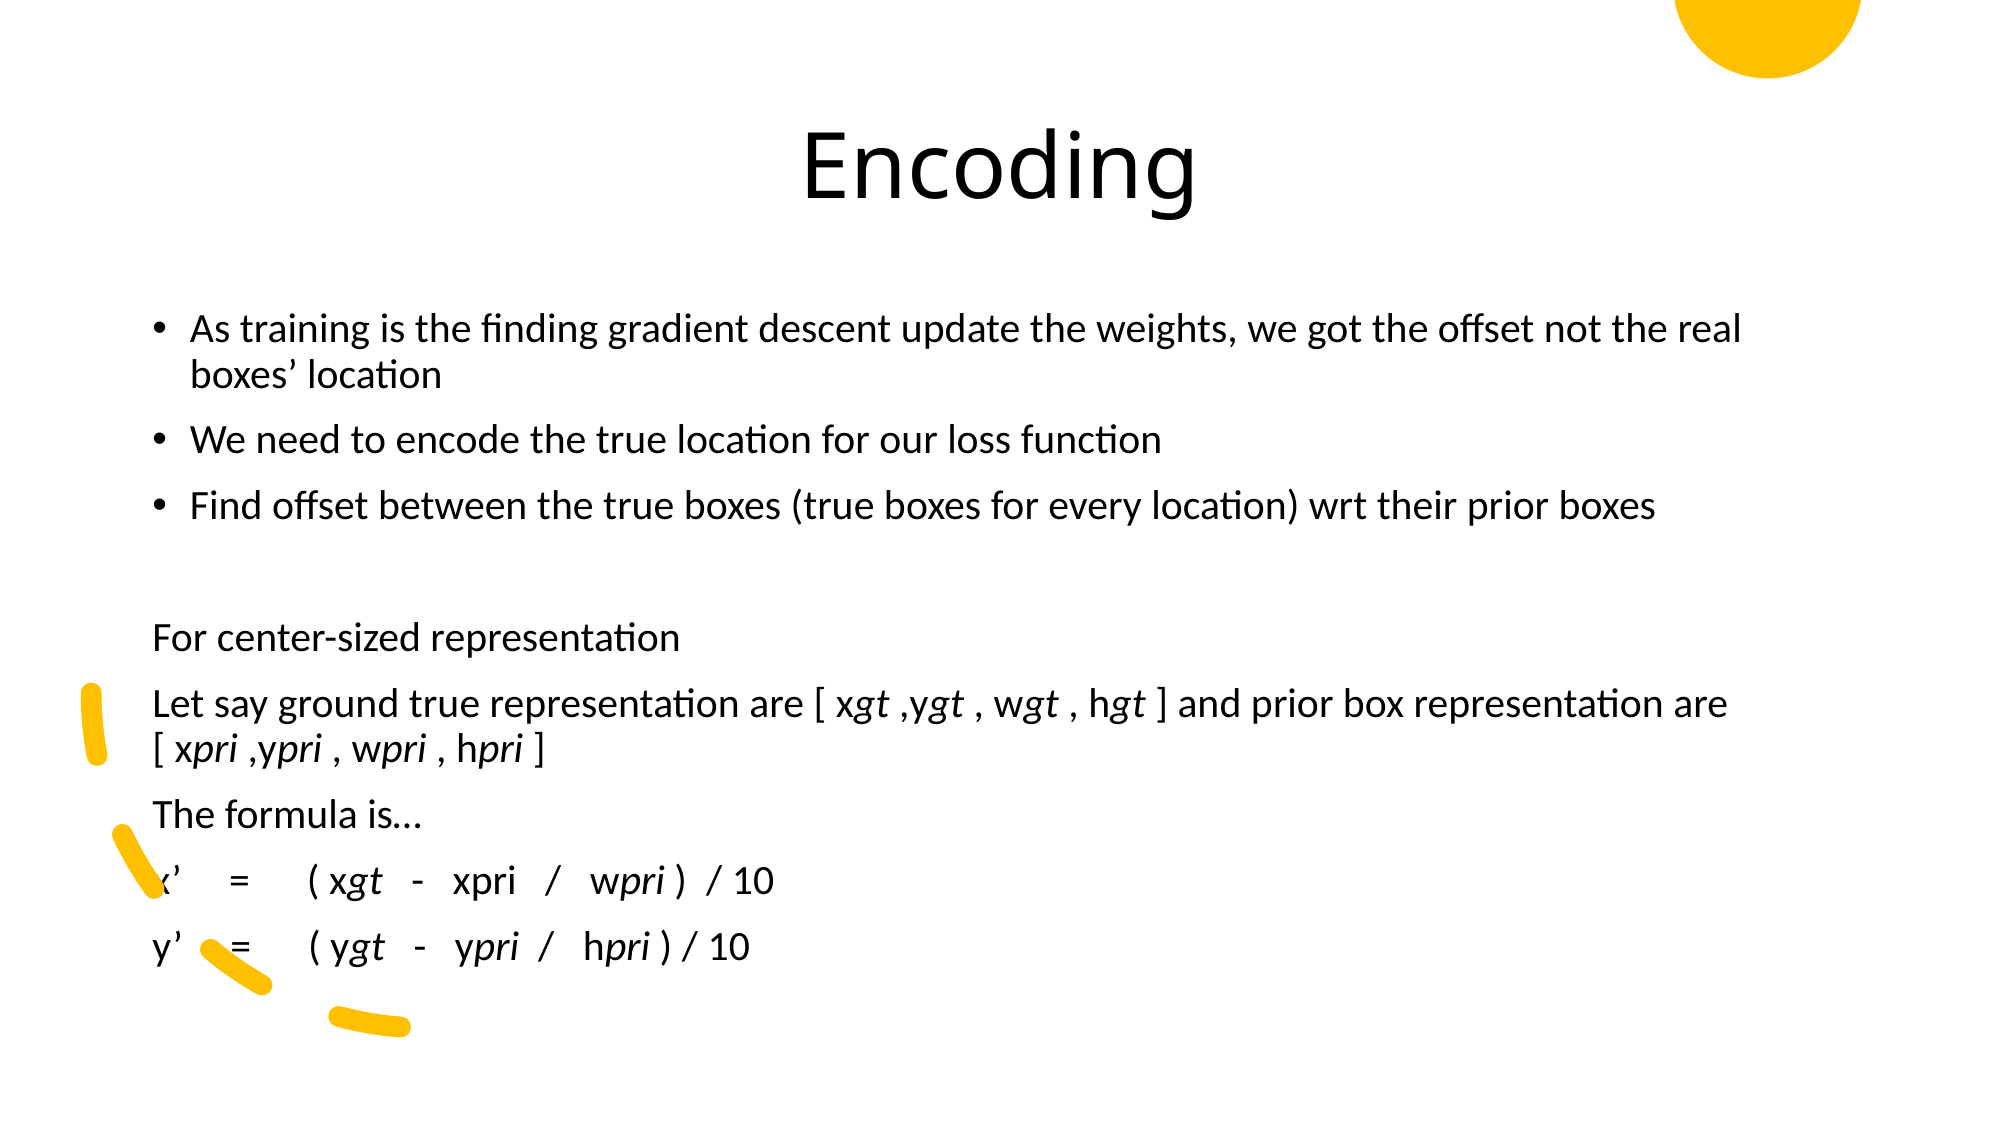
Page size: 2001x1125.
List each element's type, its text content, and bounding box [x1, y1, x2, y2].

text_box [1673, 0, 1862, 80]
title Encoding [137, 59, 1863, 278]
list As training is the finding gradient descent update the weights, we got the offset not the real boxes’ location We need to encode the true location for our loss function Find offset between the true boxes (true boxes for every location) wrt their prior boxes For center-sized representation Let say ground true representation are [ xgt ,ygt , wgt , hgt ] and prior box representation are [ xpri ,ypri , wpri , hpri ] The formula is… x’ = ( xgt - xpri / wpri ) / 10 y’ = ( ygt - ypri / hpri ) / 10 [137, 299, 1863, 1014]
text_box [90, 692, 427, 1029]
